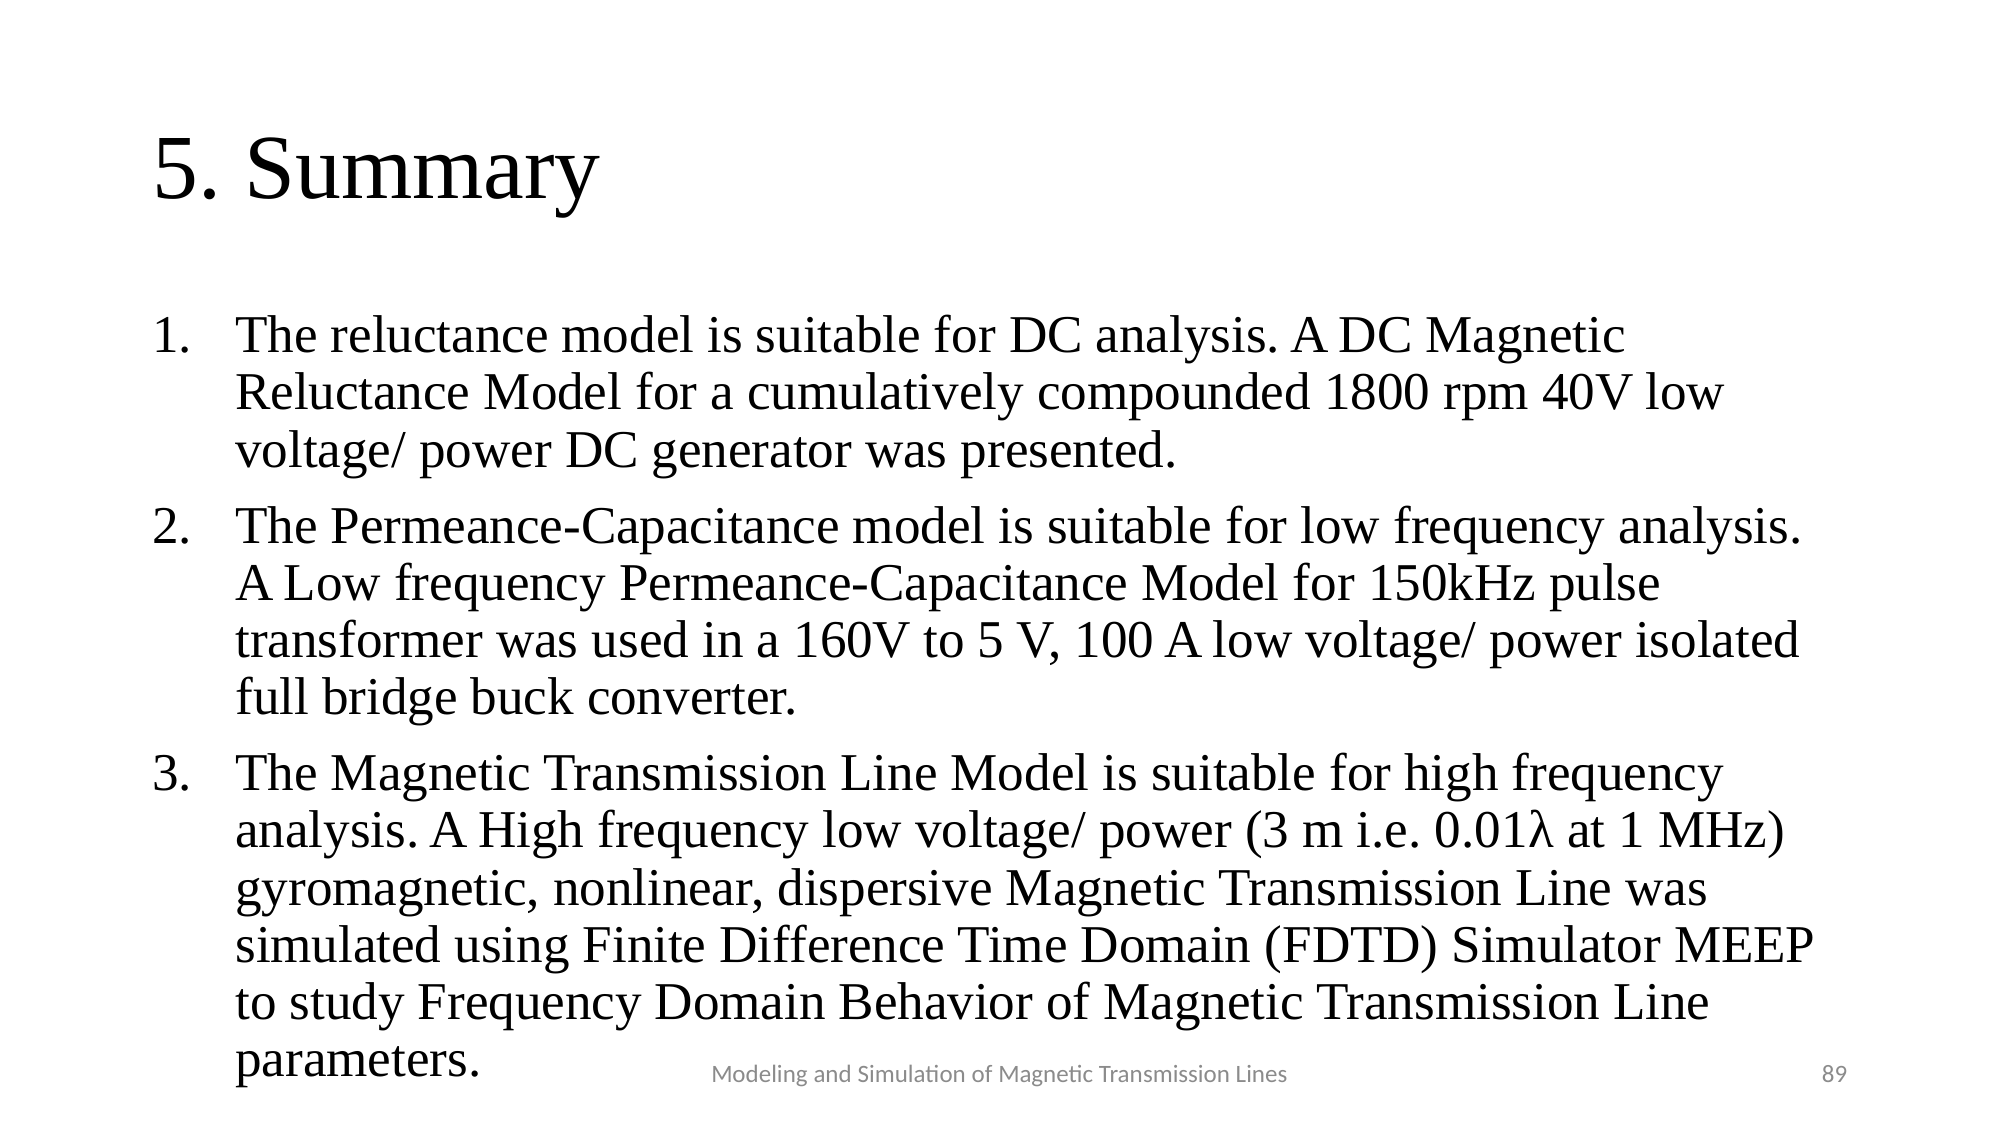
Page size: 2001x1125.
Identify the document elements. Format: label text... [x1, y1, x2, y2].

footer Modeling and Simulation of Magnetic Transmission Lines [662, 1042, 1338, 1103]
list The reluctance model is suitable for DC analysis. A DC Magnetic Reluctance Model for a cumulatively compounded 1800 rpm 40V low voltage/ power DC generator was presented. The Permeance-Capacitance model is suitable for low frequency analysis. A Low frequency Permeance-Capacitance Model for 150kHz pulse transformer was used in a 160V to 5 V, 100 A low voltage/ power isolated full bridge buck converter. The Magnetic Transmission Line Model is suitable for high frequency analysis. A High frequency low voltage/ power (3 m i.e. 0.01λ at 1 MHz) gyromagnetic, nonlinear, dispersive Magnetic Transmission Line was simulated using Finite Difference Time Domain (FDTD) Simulator MEEP to study Frequency Domain Behavior of Magnetic Transmission Line parameters. [137, 299, 1863, 1103]
title 5. Summary [137, 59, 1863, 278]
slide_number 89 [1412, 1042, 1863, 1103]
